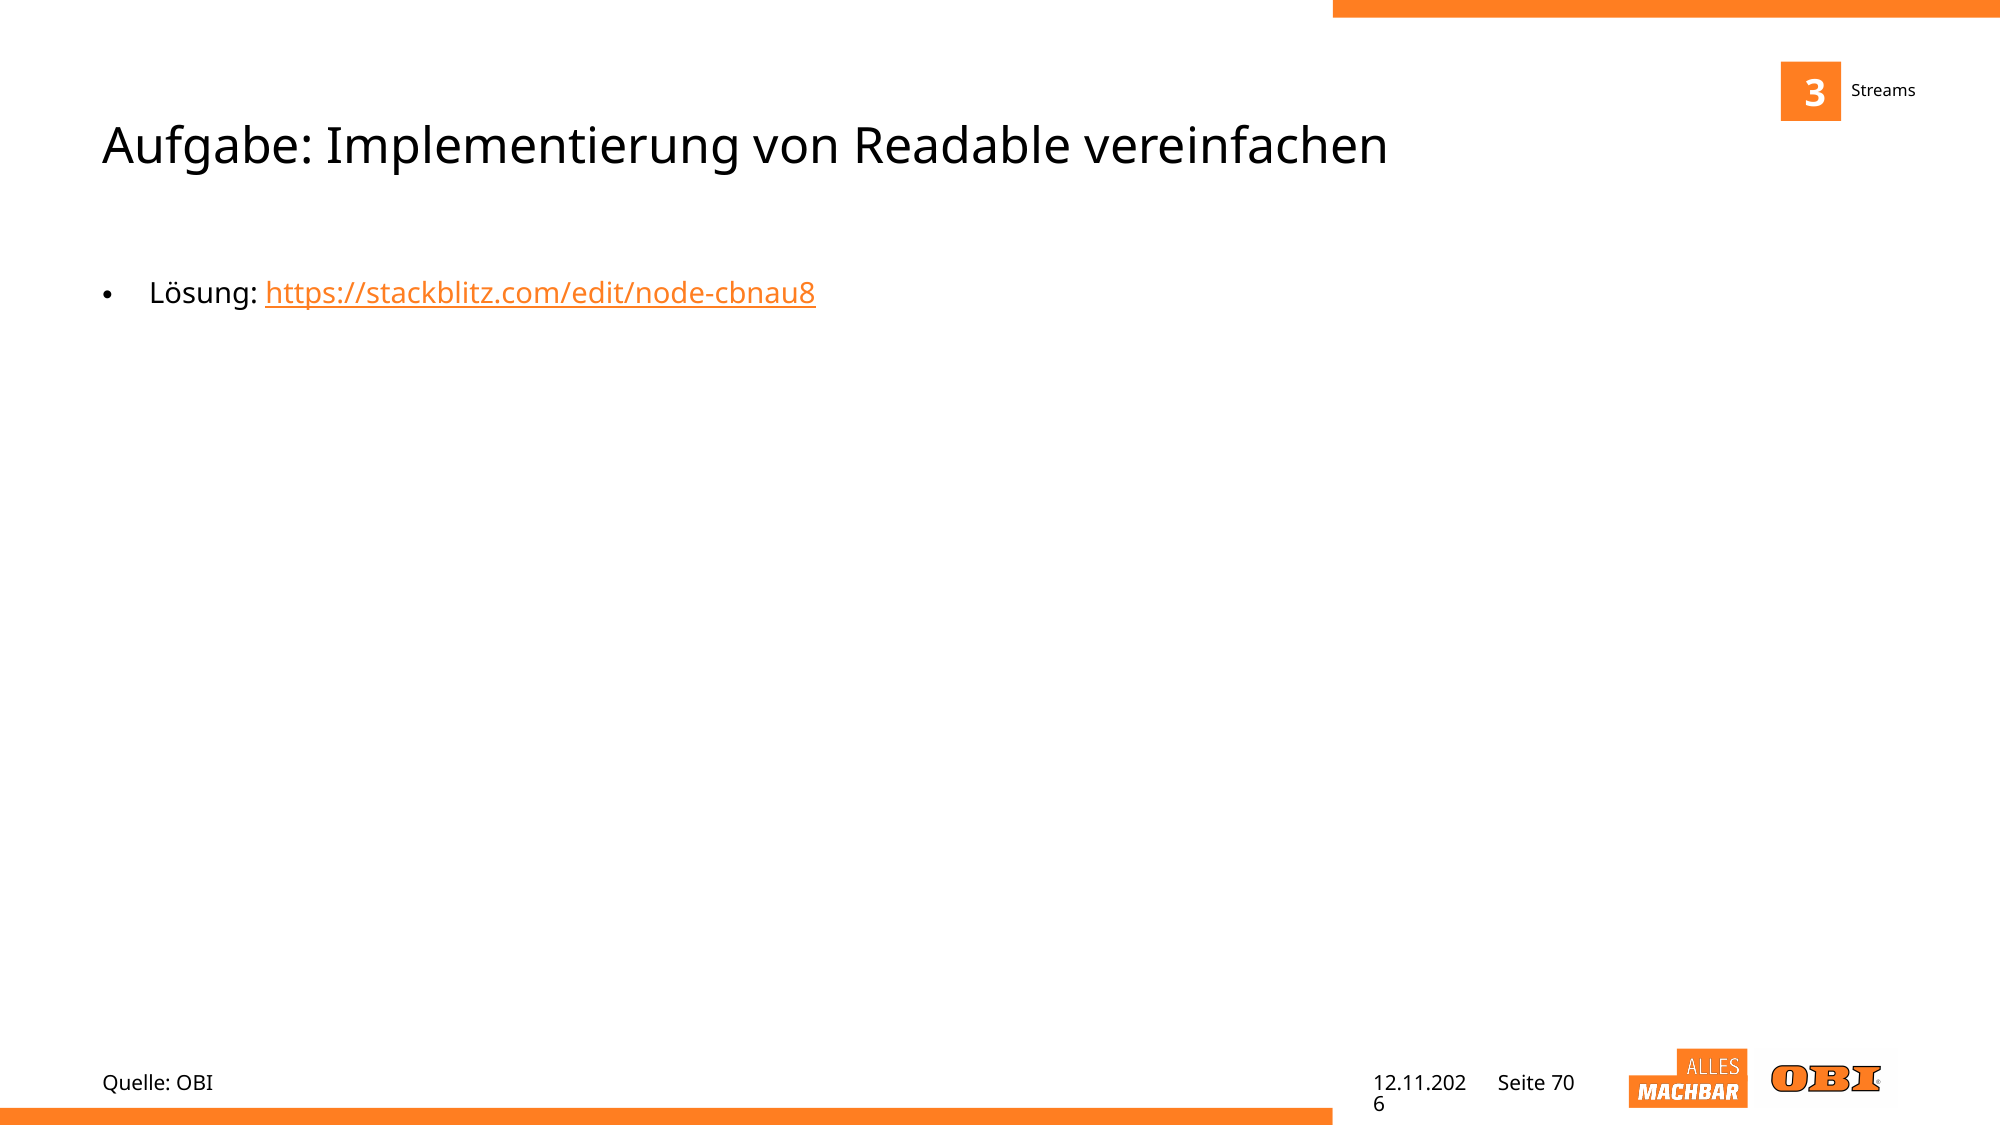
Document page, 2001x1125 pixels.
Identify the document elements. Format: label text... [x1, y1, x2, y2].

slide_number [1373, 1071, 1475, 1097]
picture [1638, 1058, 1739, 1100]
text_box 3 [1780, 61, 1842, 122]
footer Quelle: OBI [102, 1071, 1271, 1097]
text_box Streams [1851, 79, 1976, 100]
picture [1754, 1048, 1898, 1107]
title Aufgabe: Implementierung von Readable vereinfachen [102, 112, 1880, 174]
text_box Lösung: https://stackblitz.com/edit/node-cbnau8 [102, 274, 1864, 315]
slide_number Seite 70 [1497, 1071, 1588, 1097]
